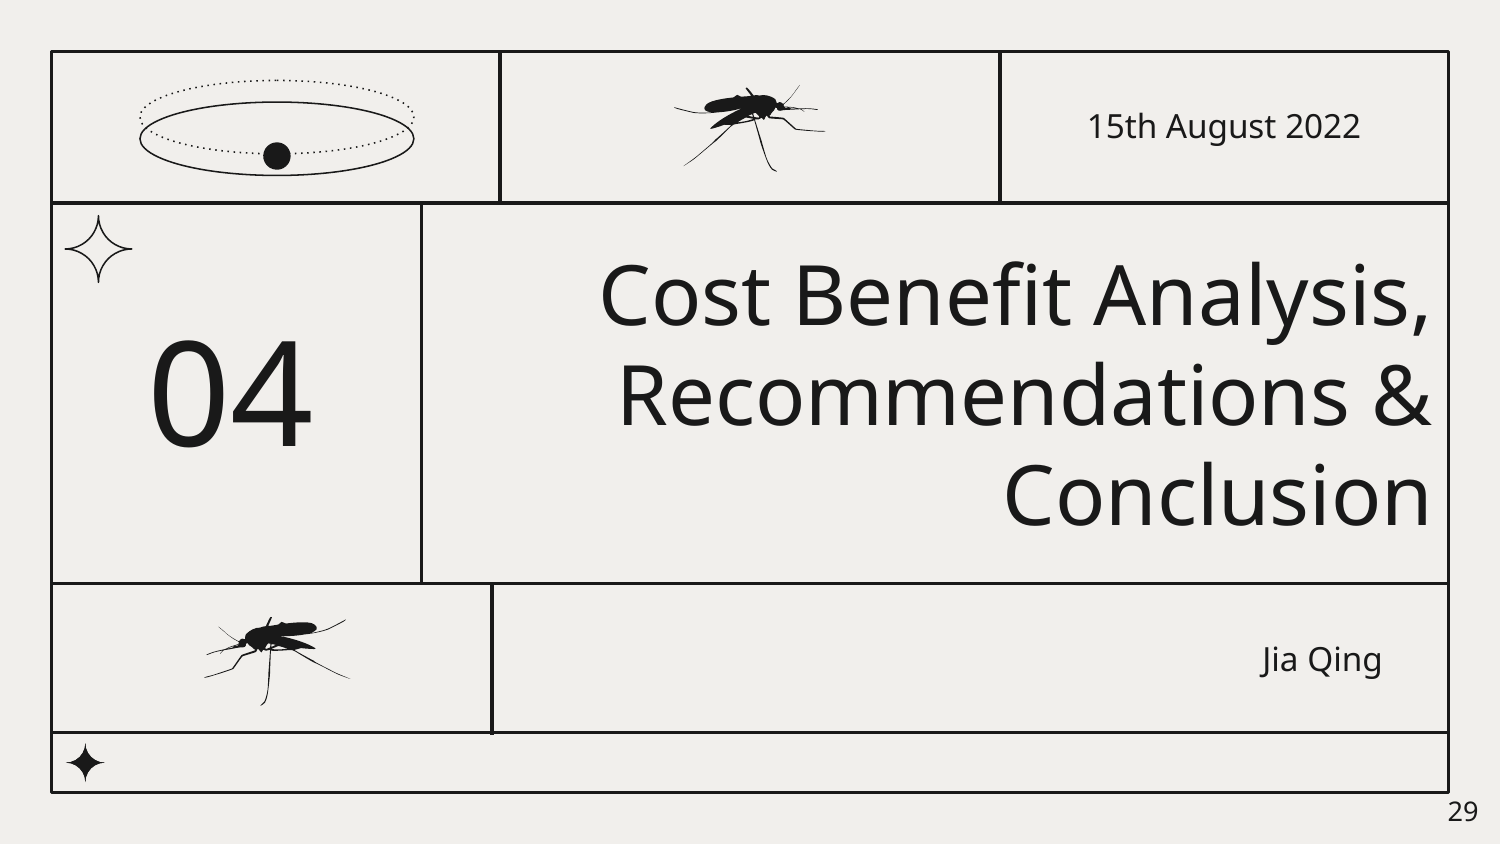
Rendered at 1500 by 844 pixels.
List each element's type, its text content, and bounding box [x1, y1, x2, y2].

slide_number ‹#› [1403, 779, 1494, 844]
title Cost Benefit Analysis, Recommendations & Conclusion [422, 317, 1449, 468]
text_box [674, 84, 826, 172]
text_box [139, 128, 414, 176]
title 04 [54, 230, 422, 546]
text_box [204, 616, 351, 706]
subtitle Jia Qing [540, 622, 1398, 677]
text_box [65, 743, 105, 783]
text_box [263, 142, 291, 170]
subtitle 15th August 2022 [999, 97, 1449, 154]
text_box [65, 215, 132, 283]
text_box [139, 80, 414, 154]
